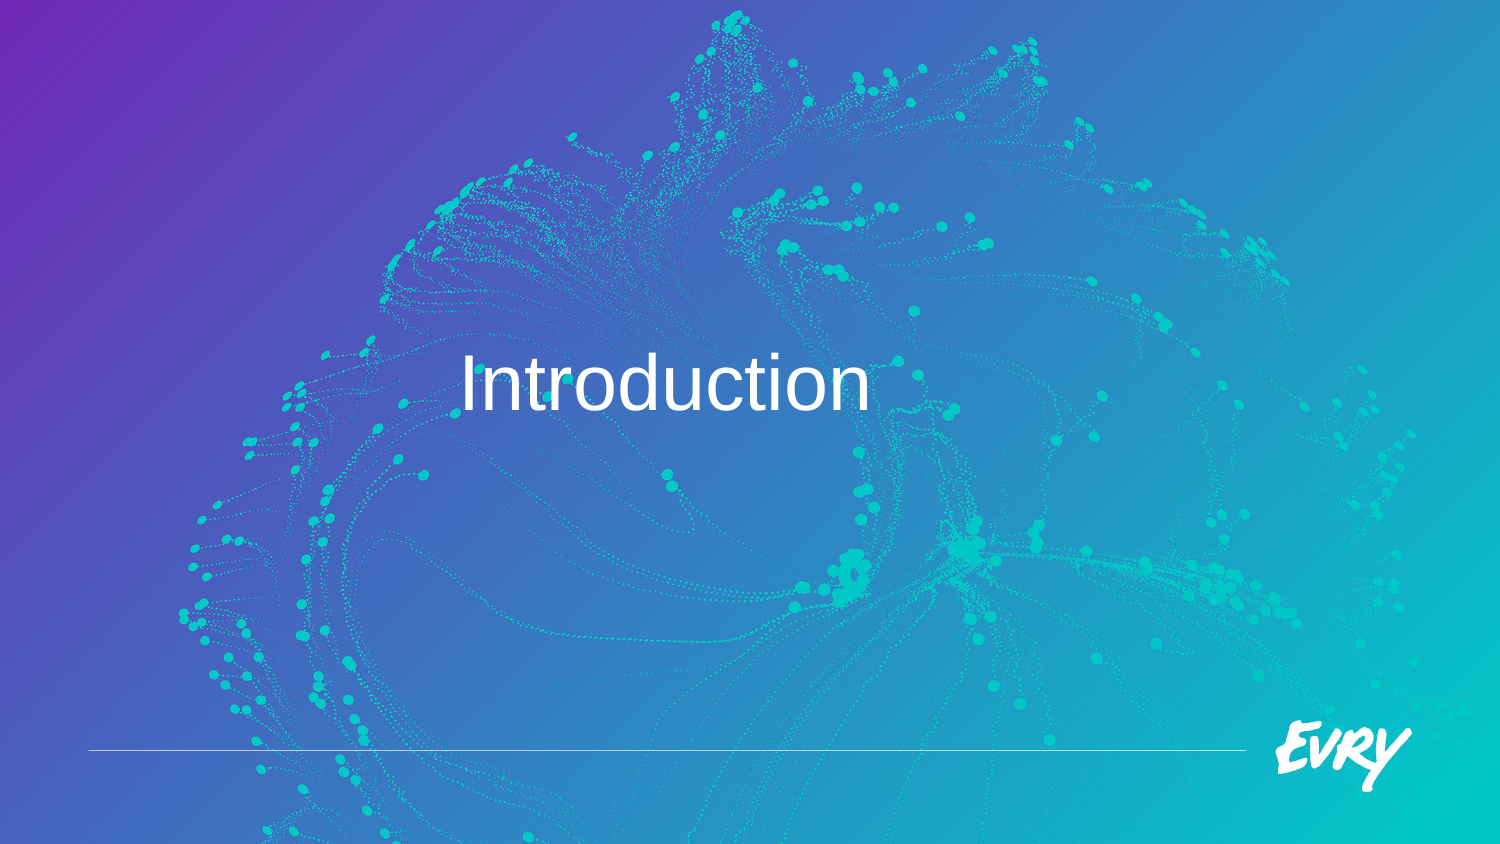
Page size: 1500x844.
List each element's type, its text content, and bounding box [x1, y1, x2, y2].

picture [0, 0, 1500, 844]
title Introduction [88, 234, 1244, 427]
